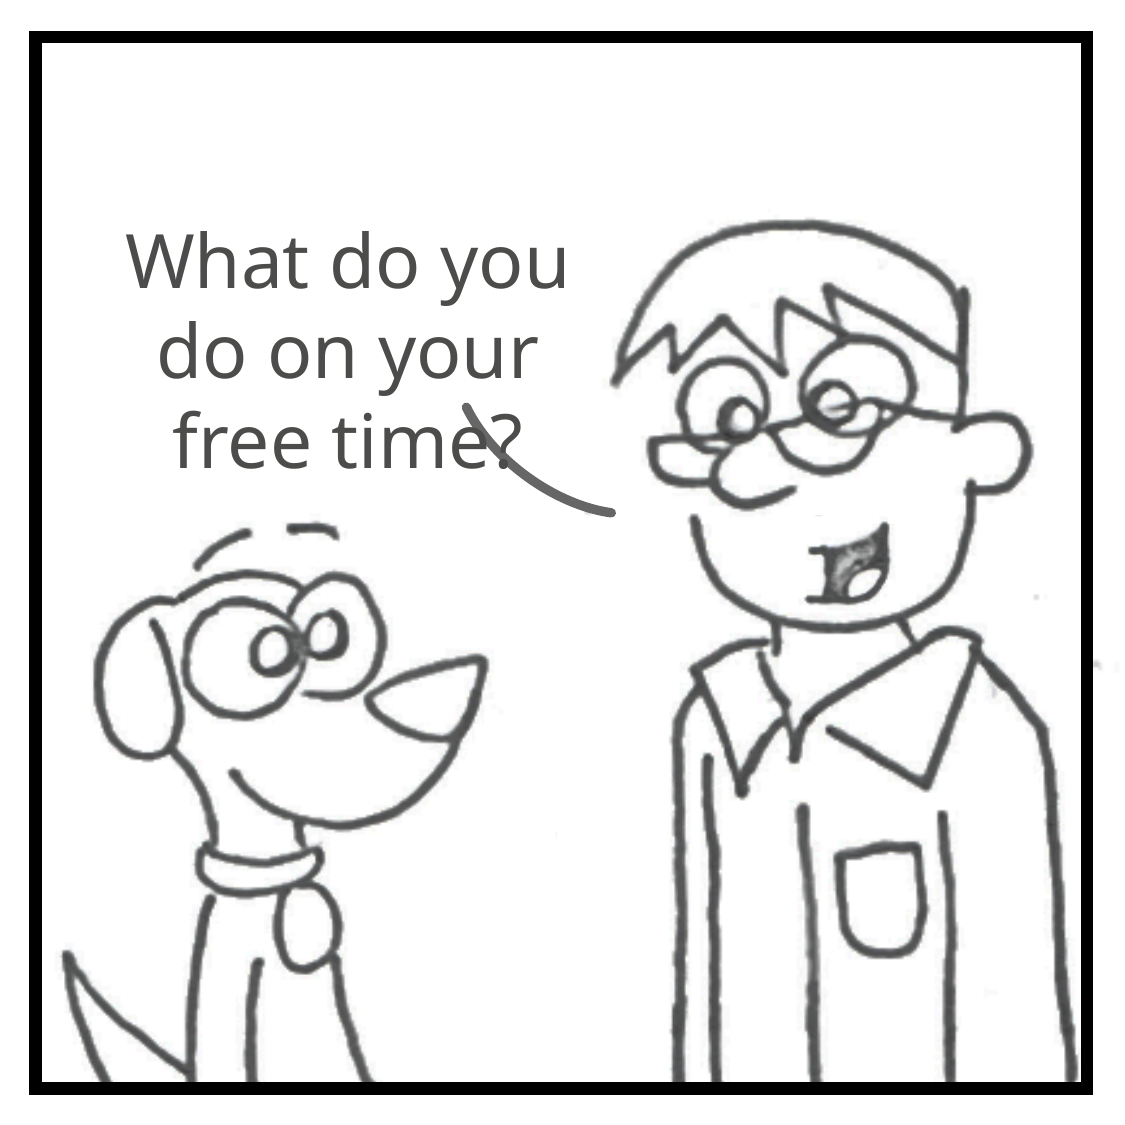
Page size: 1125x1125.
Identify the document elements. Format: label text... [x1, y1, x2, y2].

text_box [34, 36, 1088, 1089]
picture [584, 206, 1125, 1089]
text_box What do you do on your free time? [70, 206, 584, 492]
picture [35, 507, 557, 1089]
text_box [550, 492, 584, 507]
